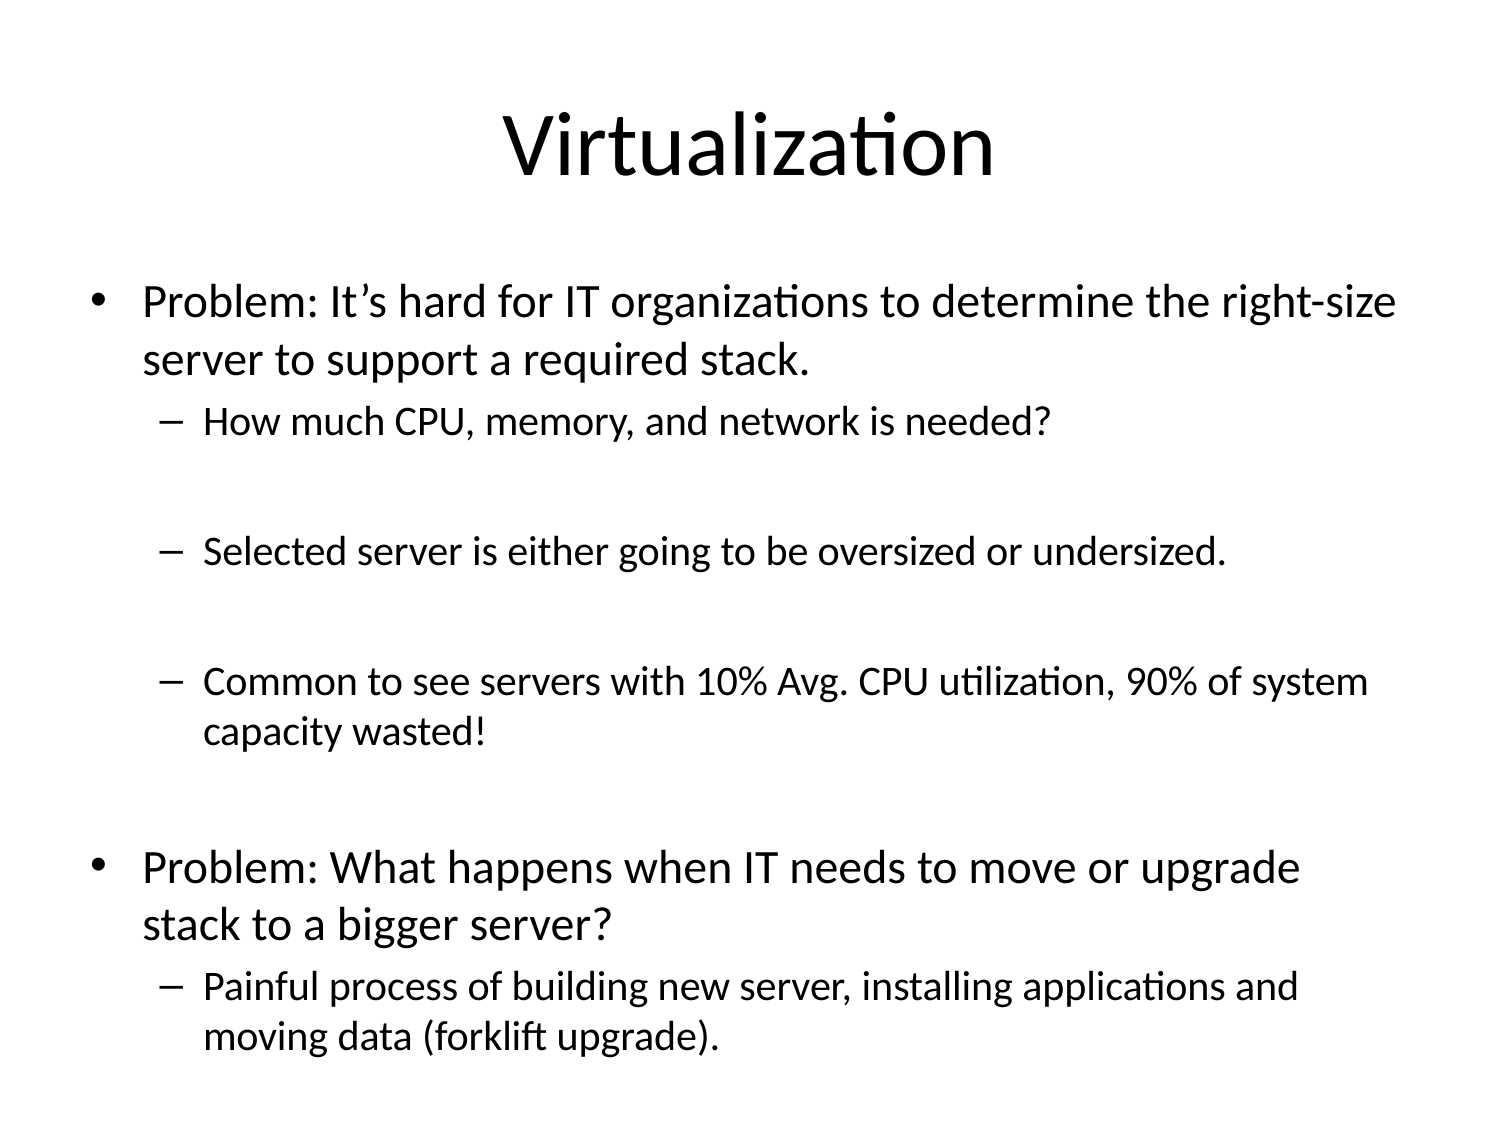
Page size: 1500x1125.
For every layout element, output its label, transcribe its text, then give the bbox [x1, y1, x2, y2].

list Problem: It’s hard for IT organizations to determine the right-size server to support a required stack. How much CPU, memory, and network is needed? Selected server is either going to be oversized or undersized. Common to see servers with 10% Avg. CPU utilization, 90% of system capacity wasted! Problem: What happens when IT needs to move or upgrade stack to a bigger server? Painful process of building new server, installing applications and moving data (forklift upgrade). [75, 262, 1425, 1070]
title Virtualization [75, 45, 1425, 233]
